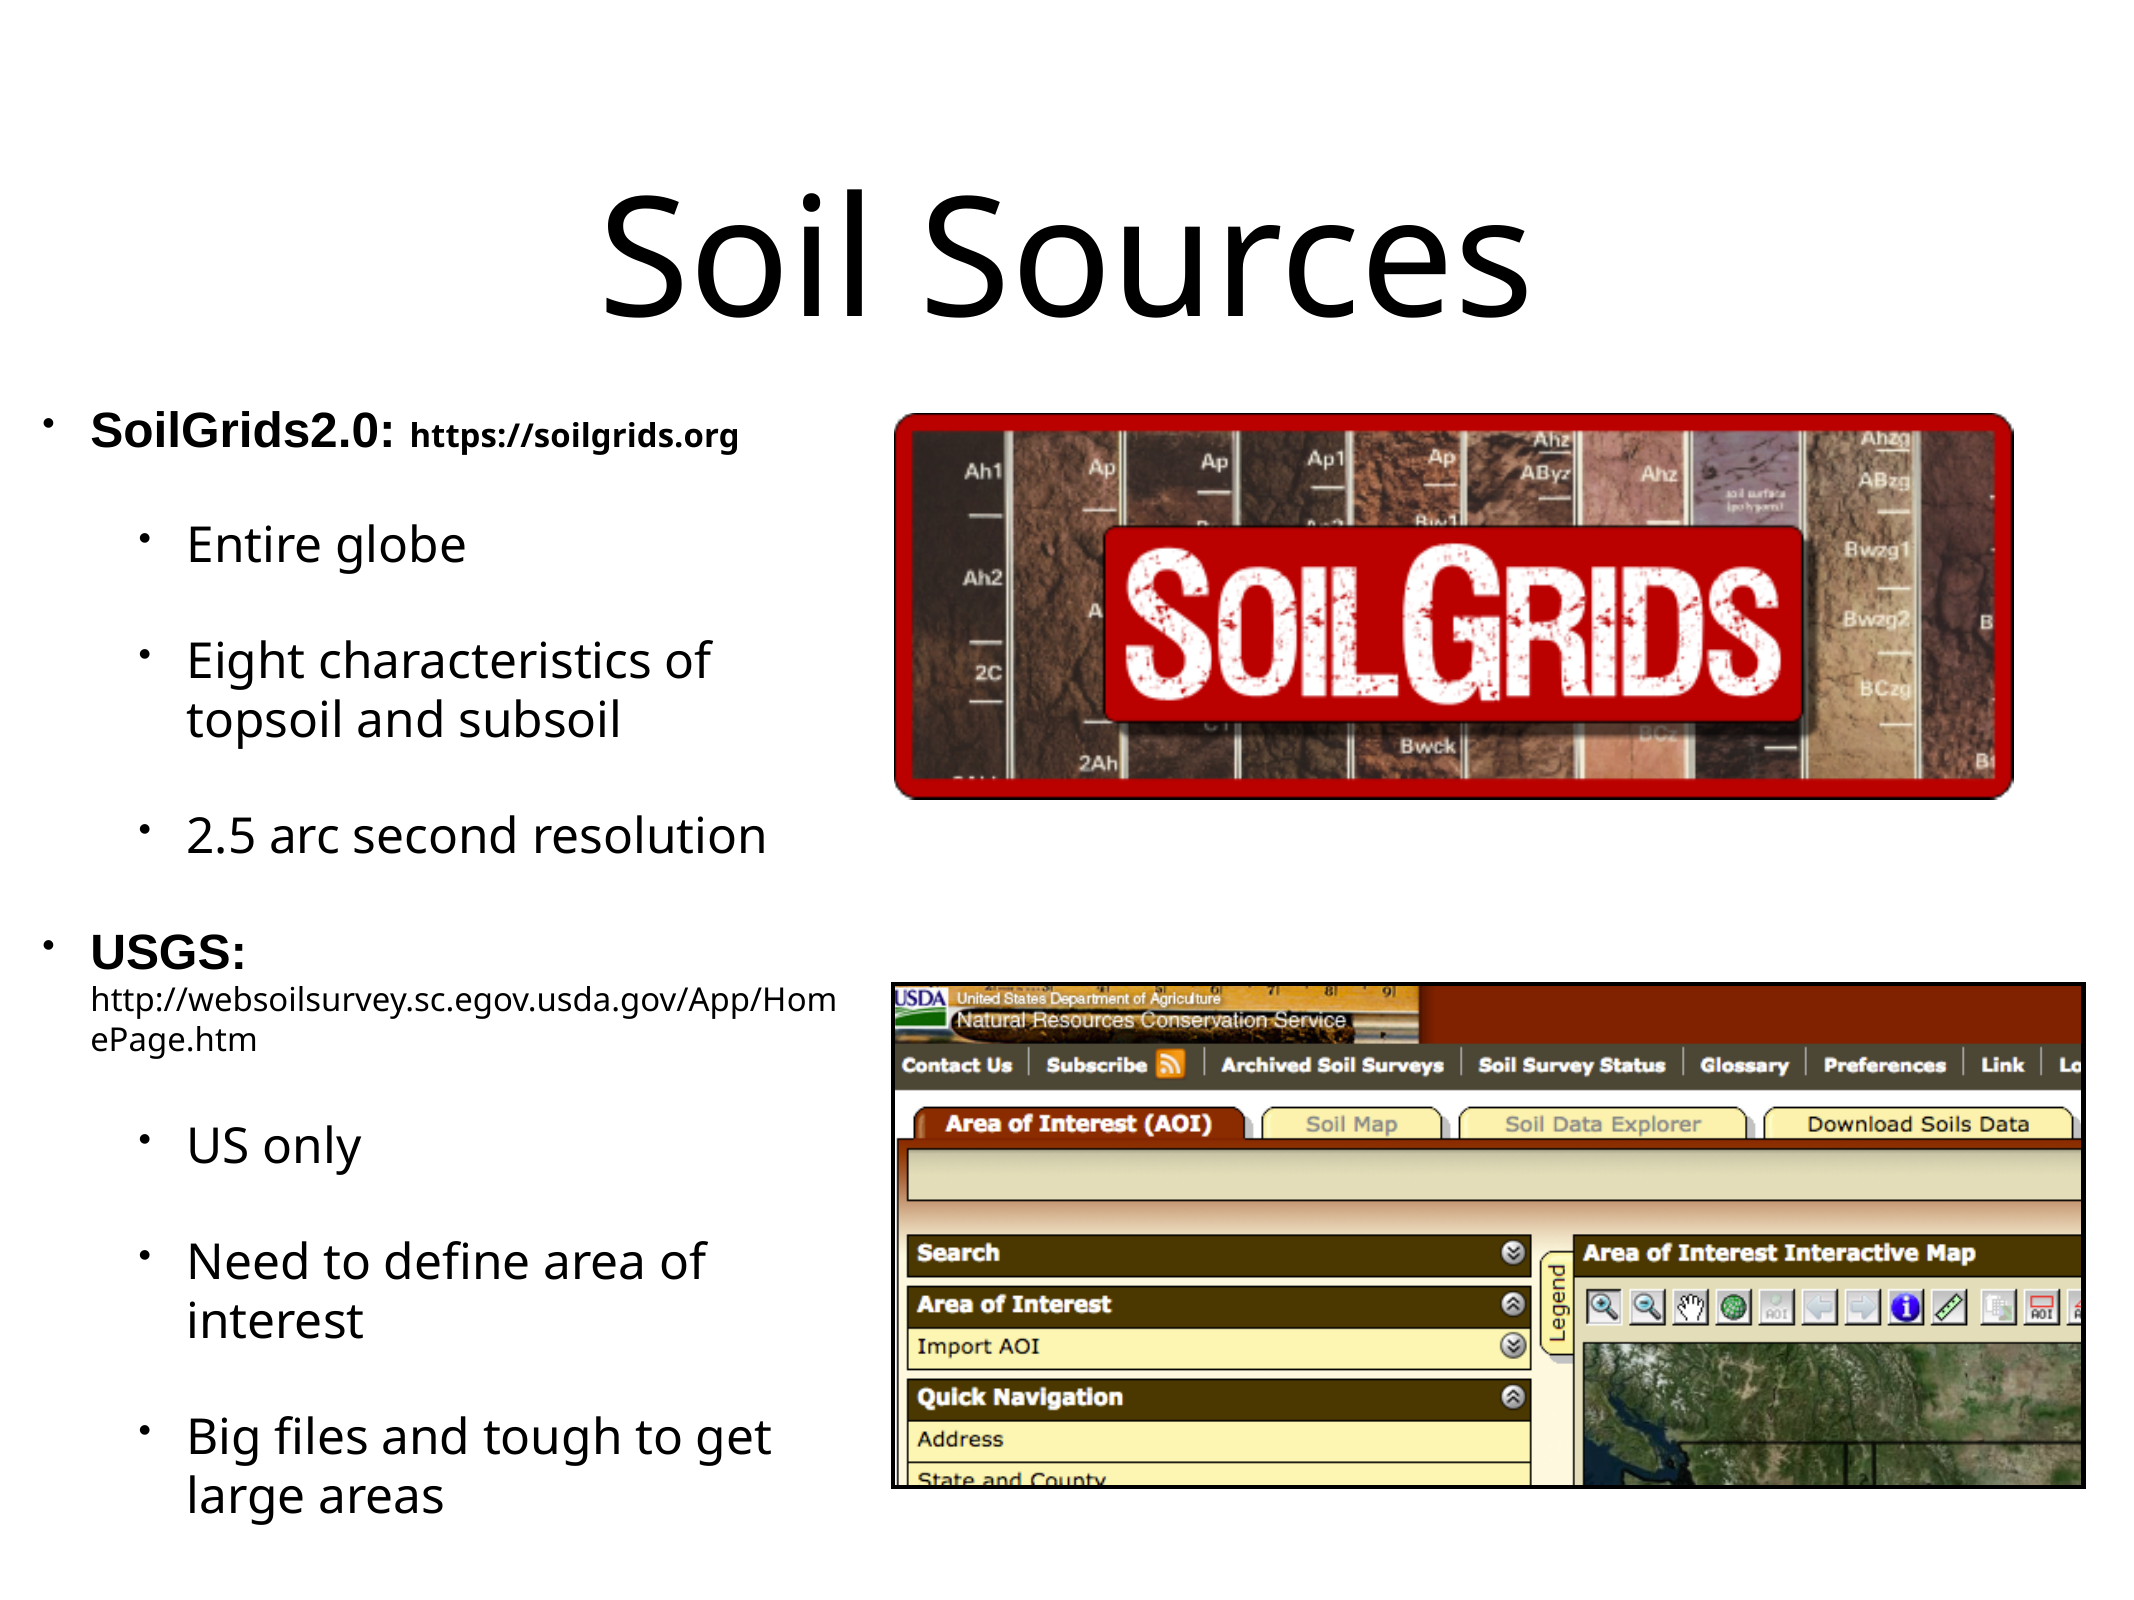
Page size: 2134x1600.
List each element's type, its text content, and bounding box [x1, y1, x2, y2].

title Soil Sources [155, 72, 1978, 428]
picture [894, 986, 2082, 1485]
list SoilGrids2.0: https://soilgrids.org Entire globe Eight characteristics of topsoil and subsoil 2.5 arc second resolution USGS: http://websoilsurvey.sc.egov.usda.gov/App/HomePage.htm US only Need to define area of interest Big files and tough to get large areas [33, 382, 858, 1540]
picture [894, 412, 2014, 801]
